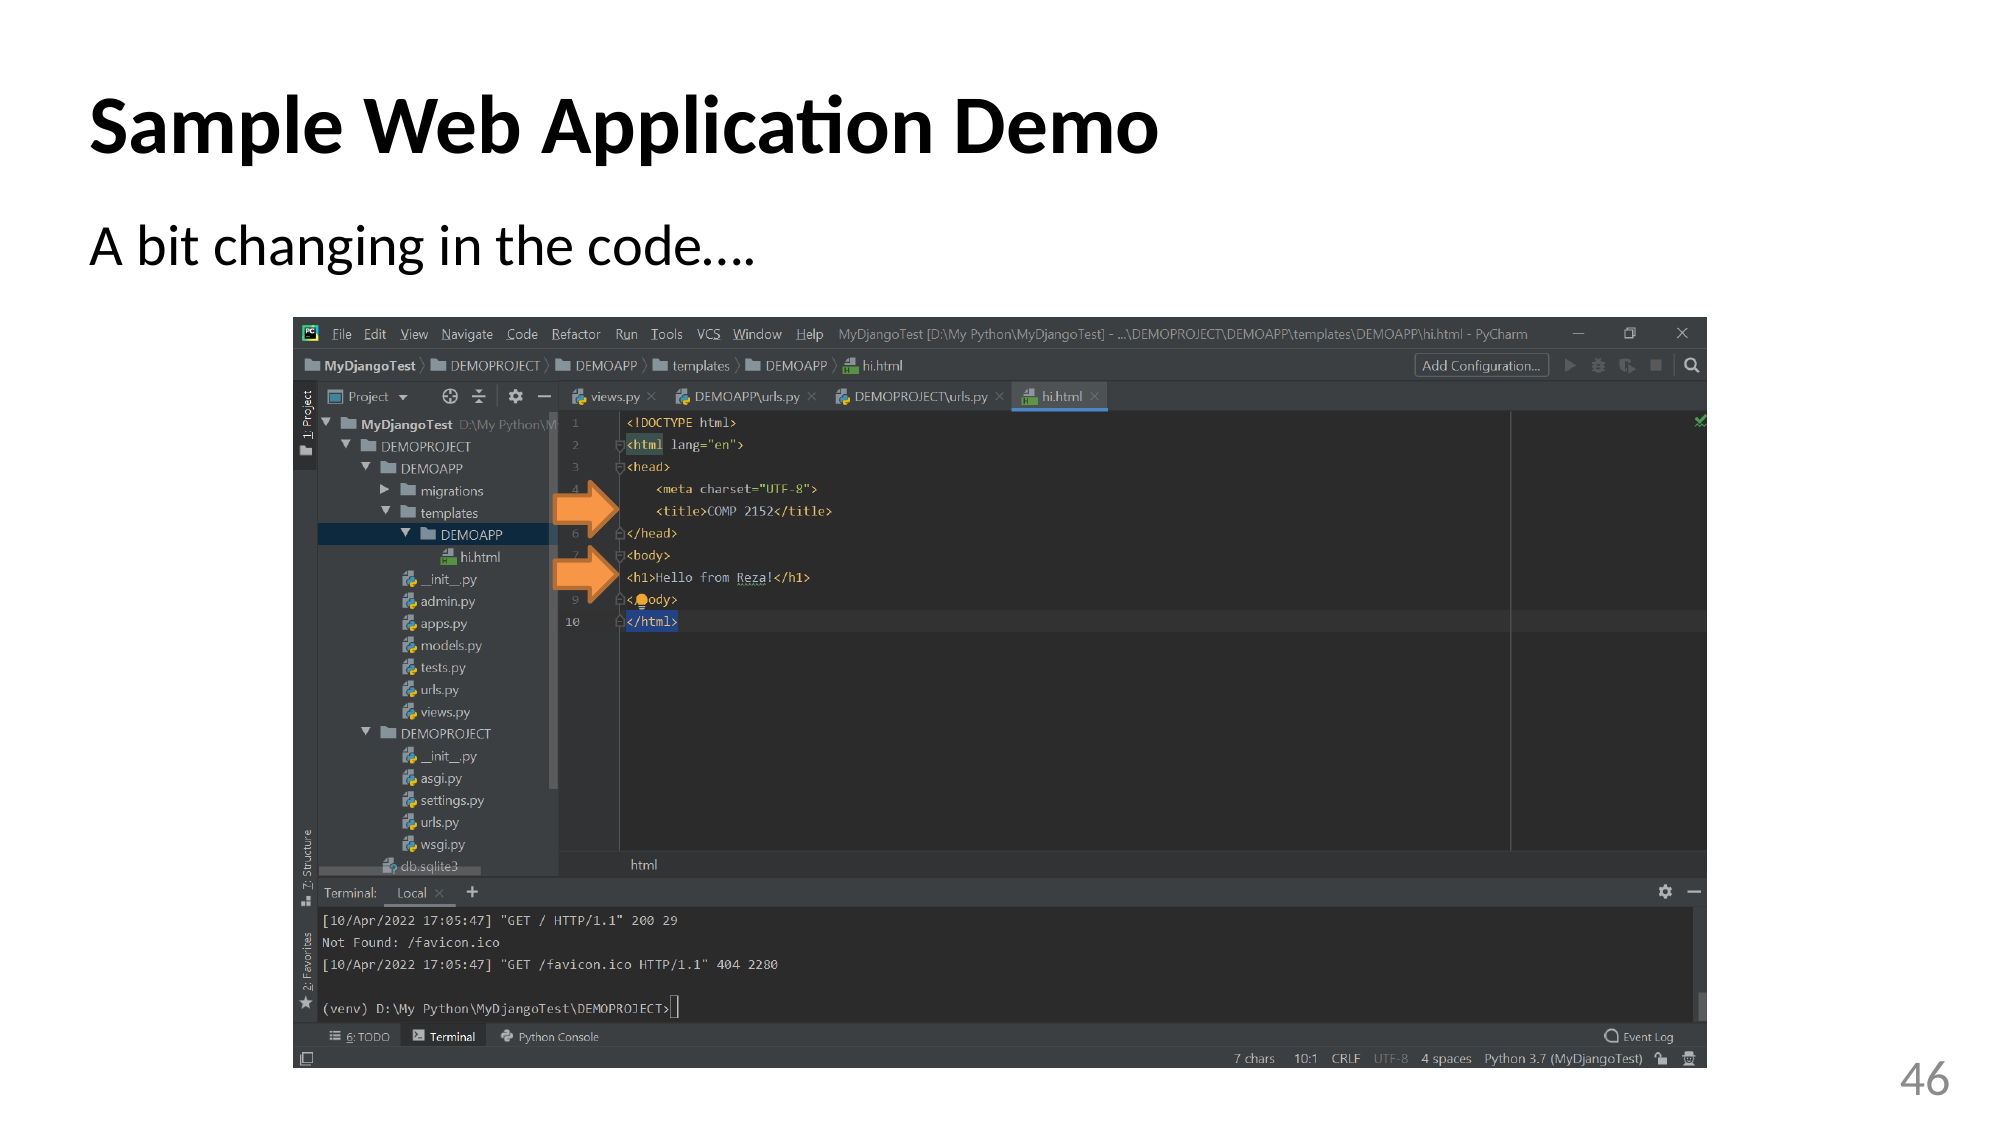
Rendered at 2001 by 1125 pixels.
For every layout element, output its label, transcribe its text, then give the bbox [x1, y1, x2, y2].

picture [293, 317, 1707, 1069]
text_box A bit changing in the code…. [75, 200, 1900, 285]
slide_number 46 [1875, 1043, 1975, 1107]
text_box Sample Web Application Demo [74, 62, 1875, 178]
